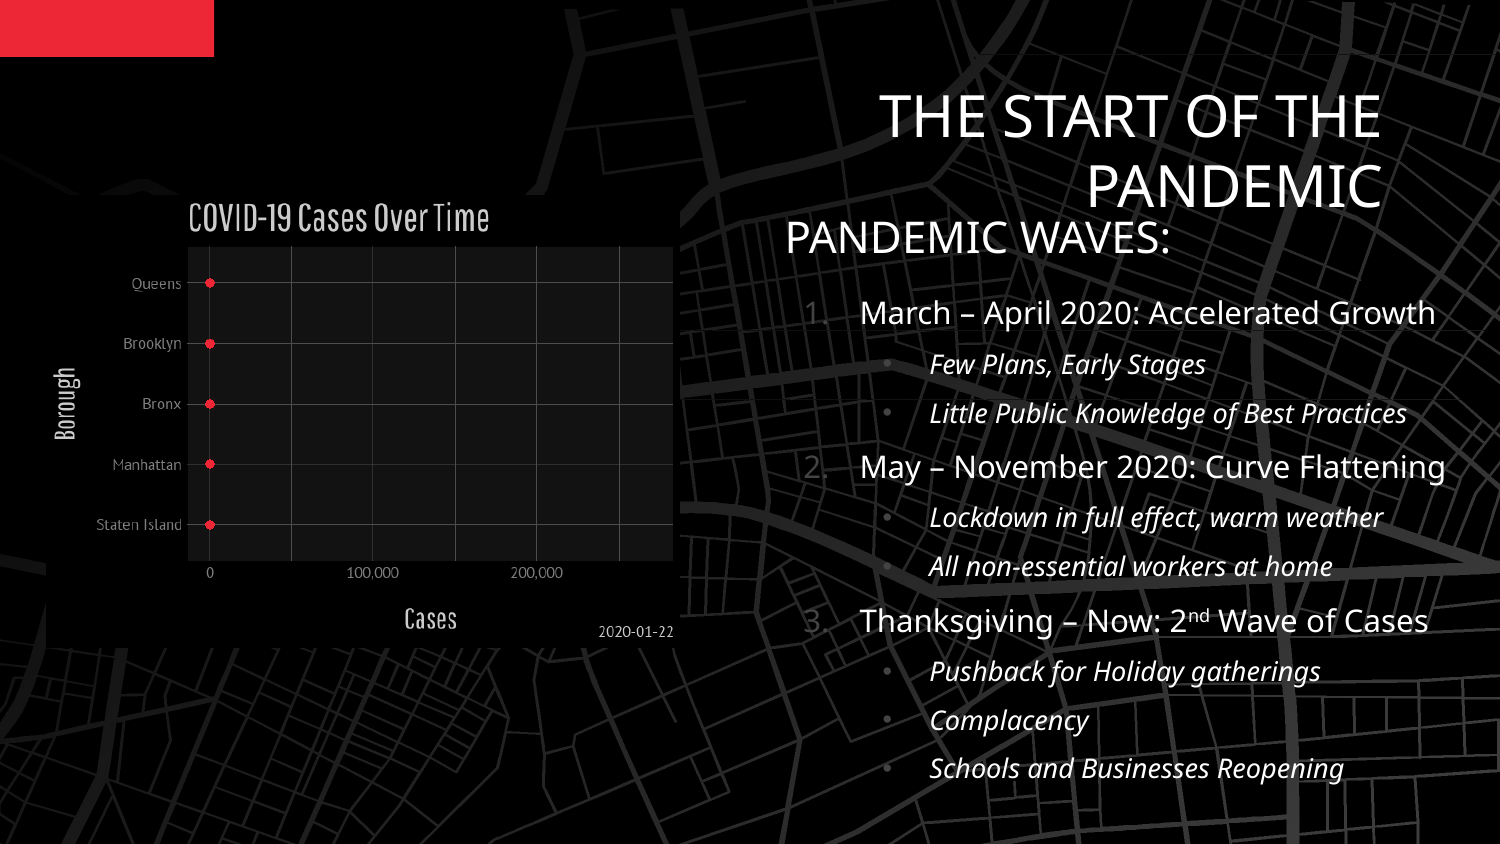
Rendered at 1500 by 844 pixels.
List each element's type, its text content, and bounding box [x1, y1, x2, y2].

title THE START OF THE PANDEMIC [827, 64, 1399, 144]
picture [46, 195, 680, 649]
subtitle March – April 2020: Accelerated Growth Few Plans, Early Stages Little Public Knowledge of Best Practices May – November 2020: Curve Flattening Lockdown in full effect, warm weather All non-essential workers at home Thanksgiving – Now: 2nd Wave of Cases Pushback for Holiday gatherings Complacency Schools and Businesses Reopening [769, 265, 1500, 844]
text_box [0, 0, 215, 57]
title PANDEMIC WAVES: [769, 207, 1386, 266]
